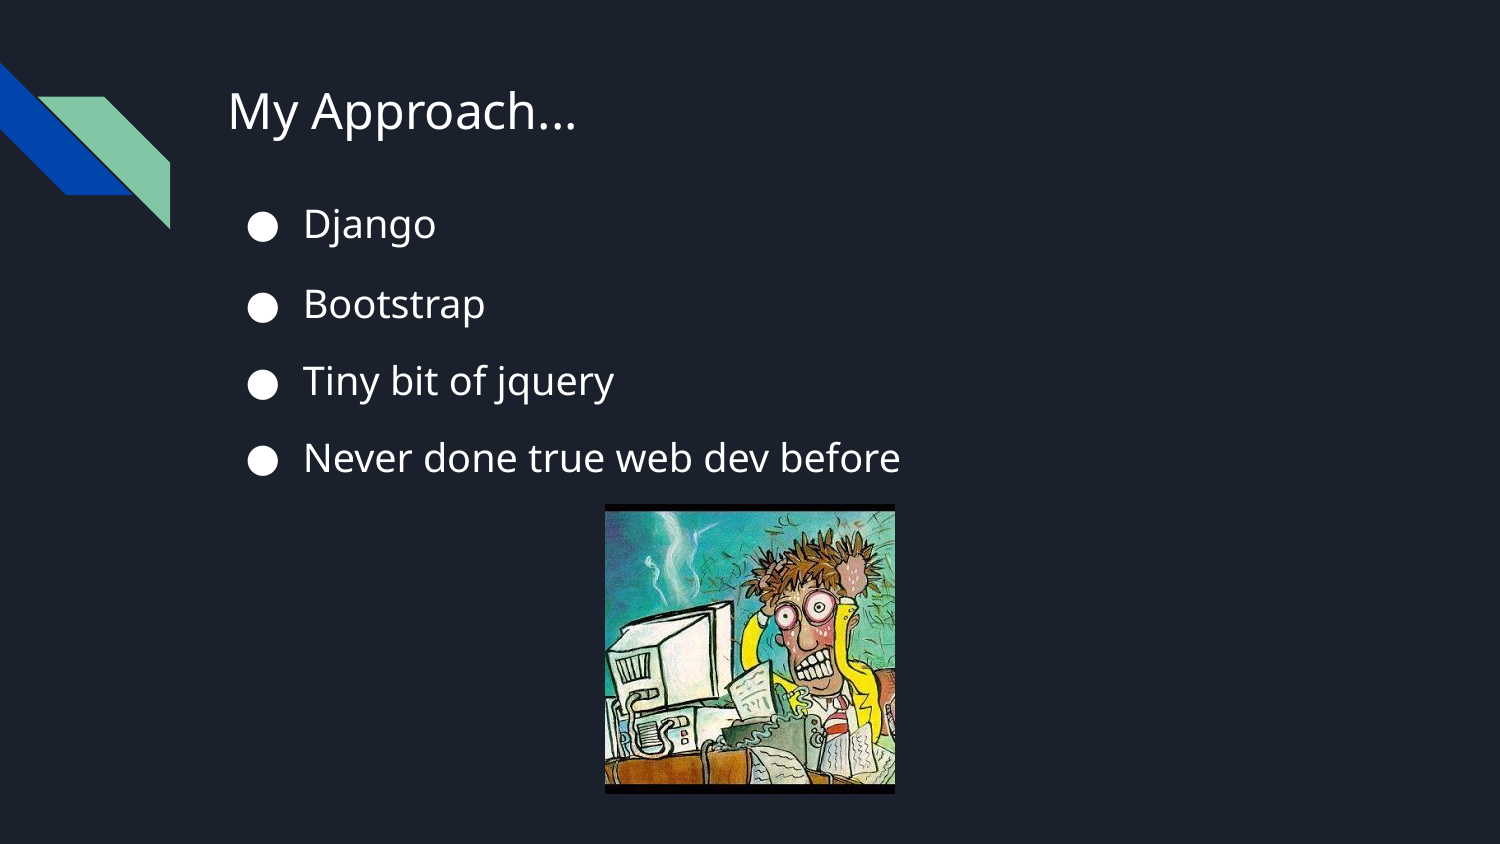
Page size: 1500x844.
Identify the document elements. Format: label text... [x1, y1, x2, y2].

picture [605, 504, 895, 794]
list Django [212, 176, 1368, 257]
text_box Tiny bit of jquery [212, 334, 1401, 411]
title My Approach... [212, 64, 1368, 176]
text_box Never done true web dev before [212, 411, 1401, 505]
text_box Bootstrap [212, 257, 1401, 334]
